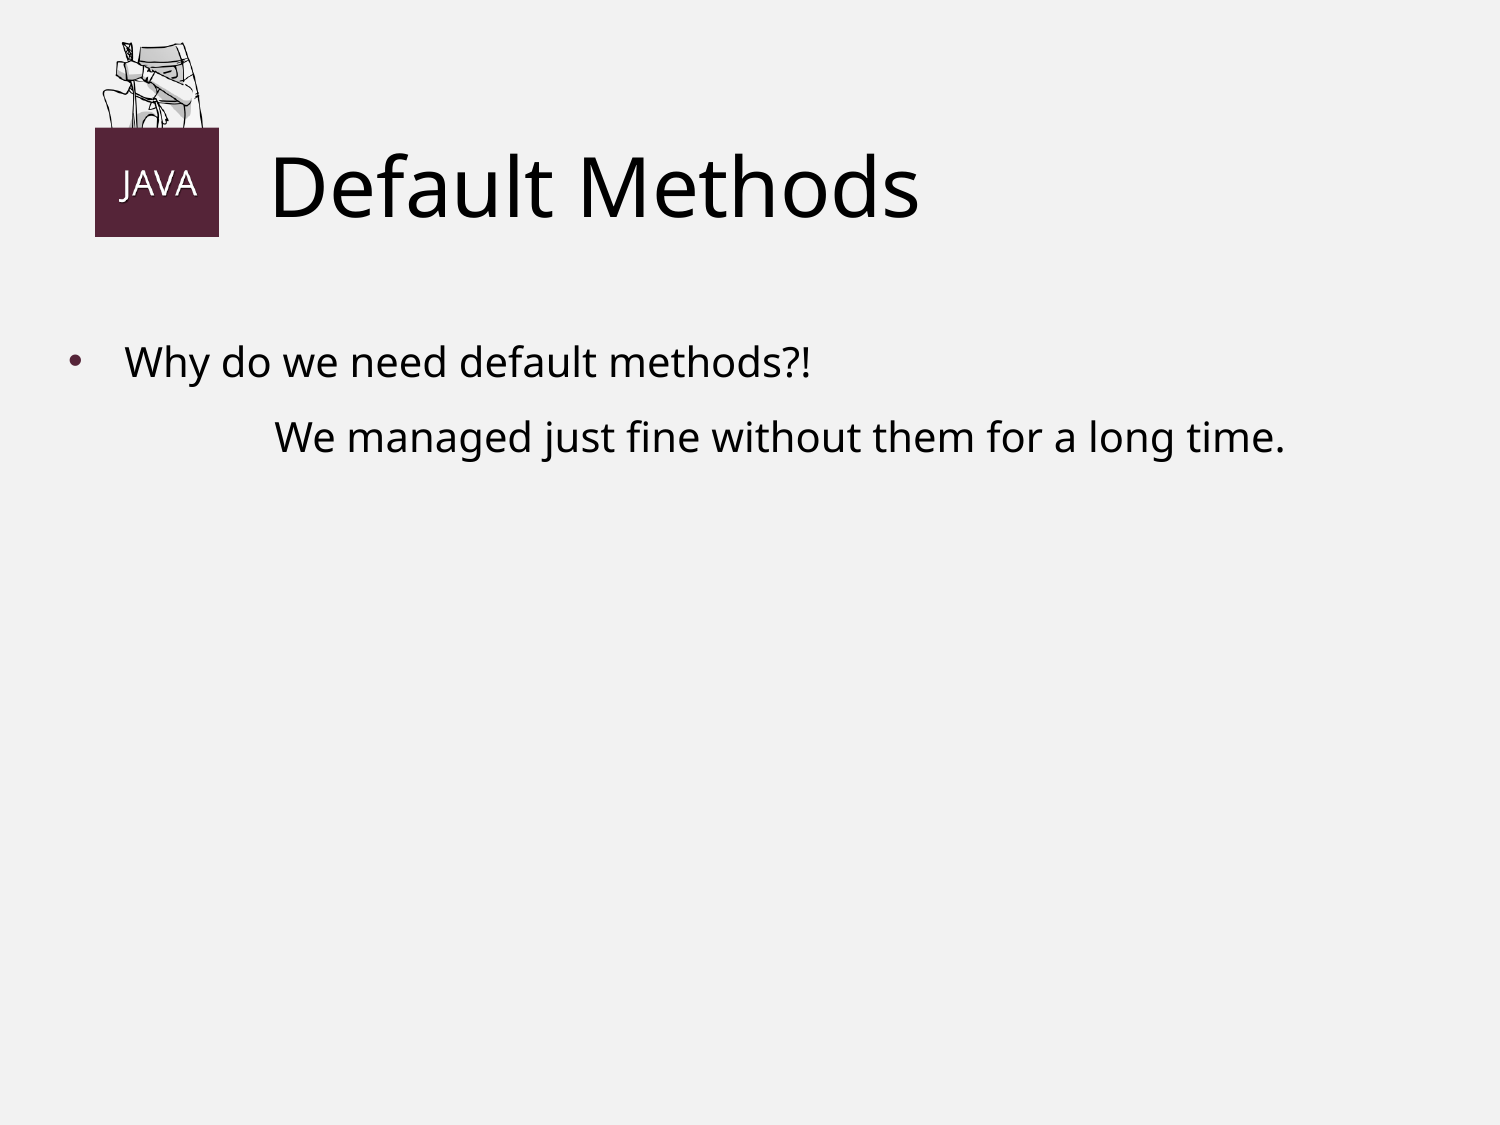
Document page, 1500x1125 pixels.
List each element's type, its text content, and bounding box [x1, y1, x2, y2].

picture [95, 42, 219, 238]
text_box Why do we need default methods?! We managed just fine without them for a long time. [53, 302, 1388, 728]
title Default Methods [253, 90, 1500, 279]
